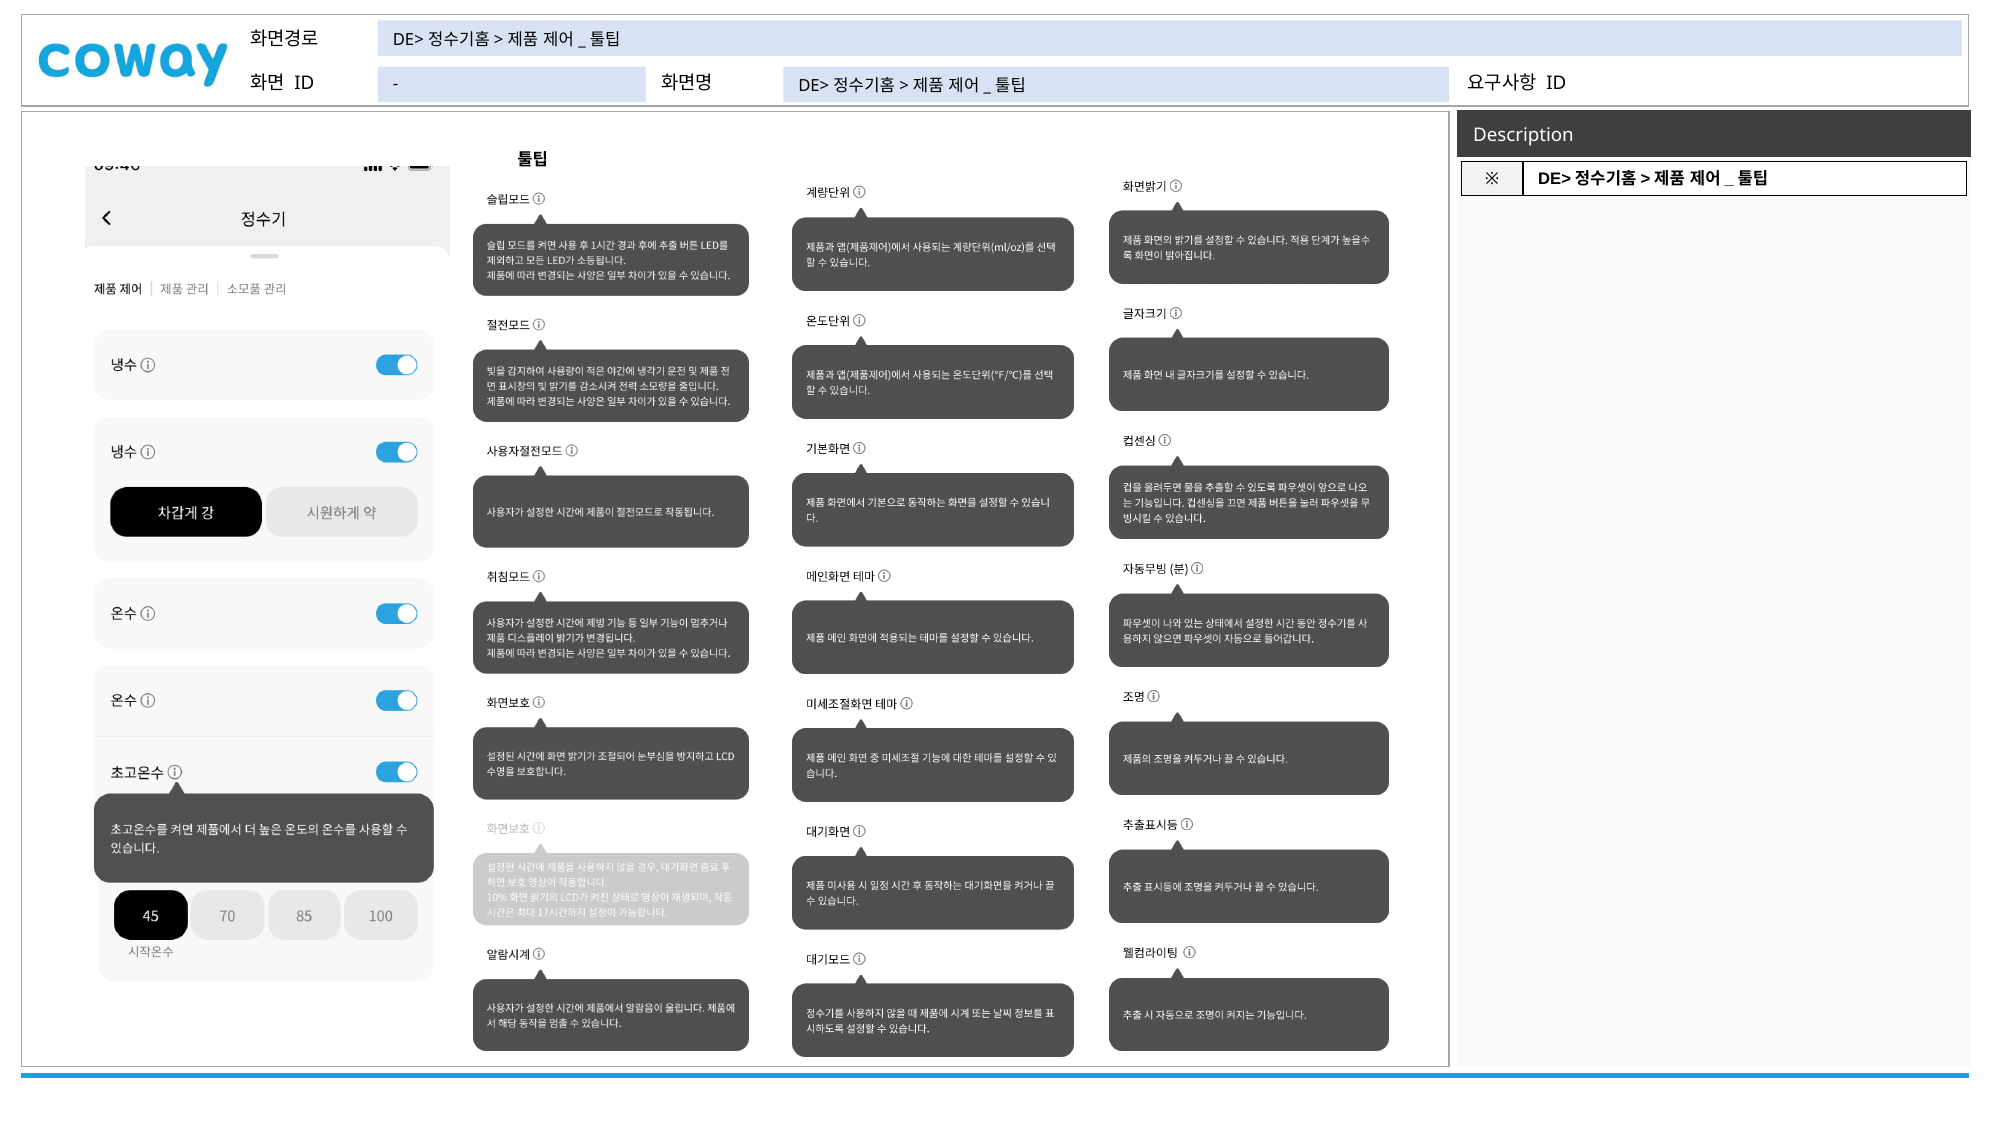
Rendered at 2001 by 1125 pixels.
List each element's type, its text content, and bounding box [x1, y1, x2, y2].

picture [472, 189, 749, 1052]
list - [377, 66, 646, 103]
list DE>정수기홈>제품 제어_툴팁 [783, 66, 1449, 103]
table_header ※ [1462, 162, 1522, 195]
picture [34, 38, 232, 92]
table_header DE>정수기홈>제품 제어_툴팁 [1524, 162, 1966, 195]
picture [792, 183, 1074, 1058]
list DE>정수기홈>제품 제어_툴팁 [378, 20, 1962, 56]
picture [1109, 177, 1390, 1052]
text_box 툴팁 [502, 141, 820, 177]
picture [84, 166, 458, 997]
